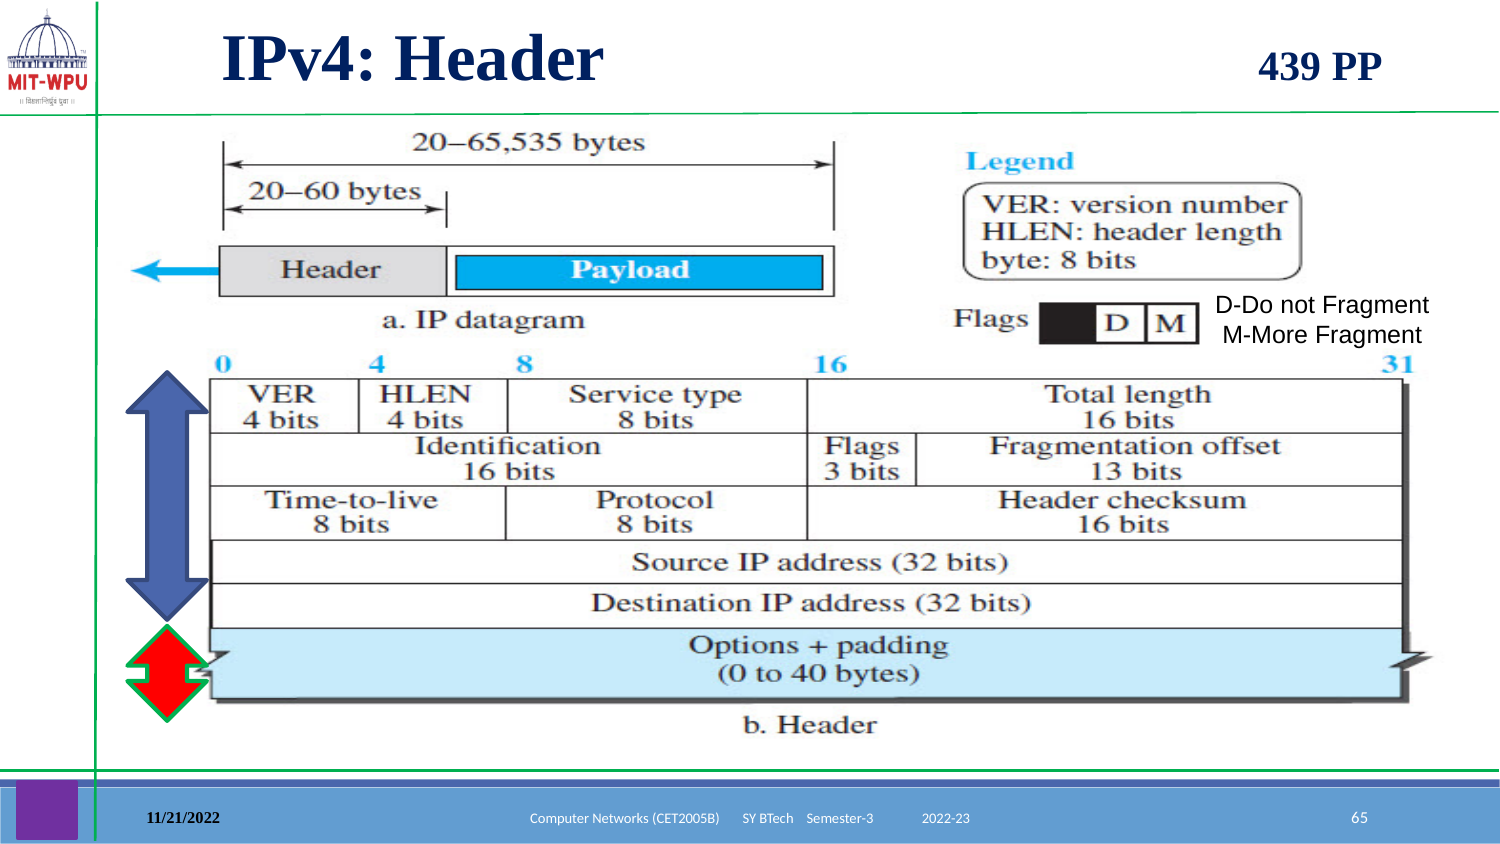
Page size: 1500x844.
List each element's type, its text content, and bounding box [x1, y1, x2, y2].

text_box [94, 1, 98, 770]
footer Computer Networks (CET2005B) SY BTech Semester-3 2022-23 [453, 794, 1047, 840]
text_box IPv4: Header 439 PP [206, 6, 1419, 102]
slide_number ‹#› [1218, 794, 1380, 840]
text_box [0, 111, 89, 116]
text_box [94, 780, 98, 842]
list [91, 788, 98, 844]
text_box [102, 111, 1499, 116]
text_box [17, 782, 76, 839]
picture [115, 121, 1446, 747]
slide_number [135, 794, 440, 840]
text_box [6, 8, 88, 106]
